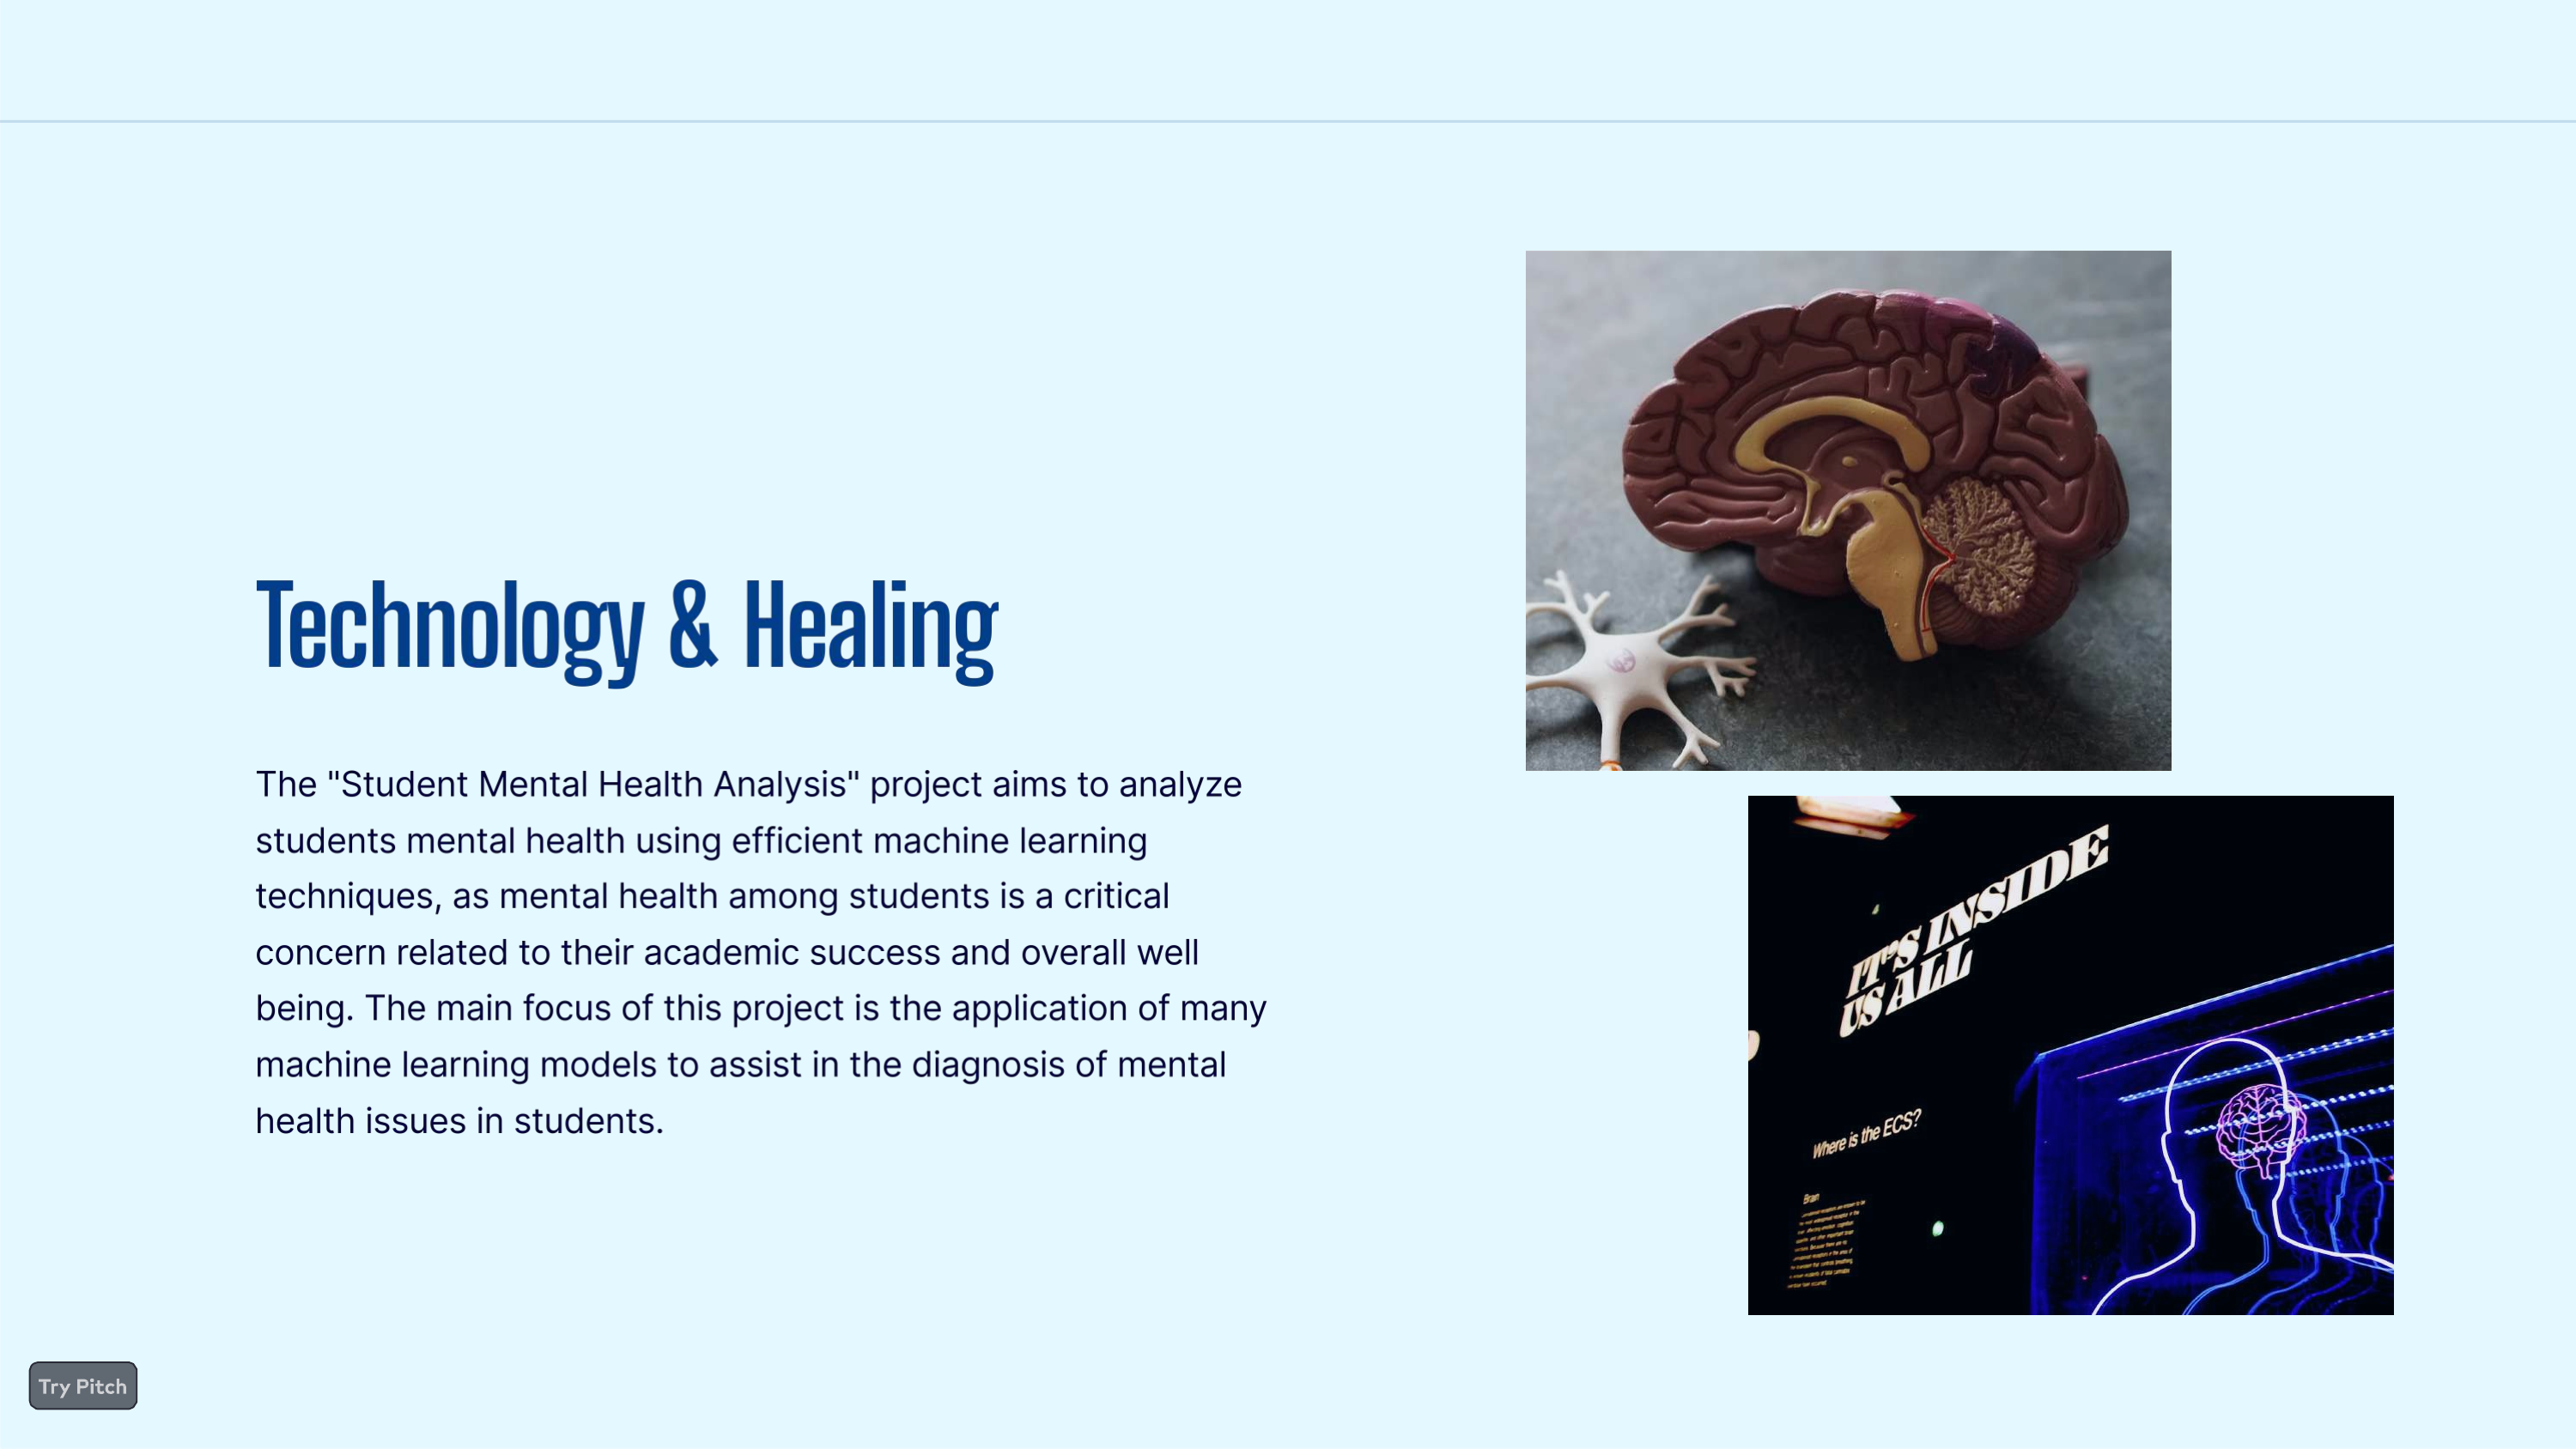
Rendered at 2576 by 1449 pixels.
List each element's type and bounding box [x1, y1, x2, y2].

text_box [0, 0, 2576, 1449]
